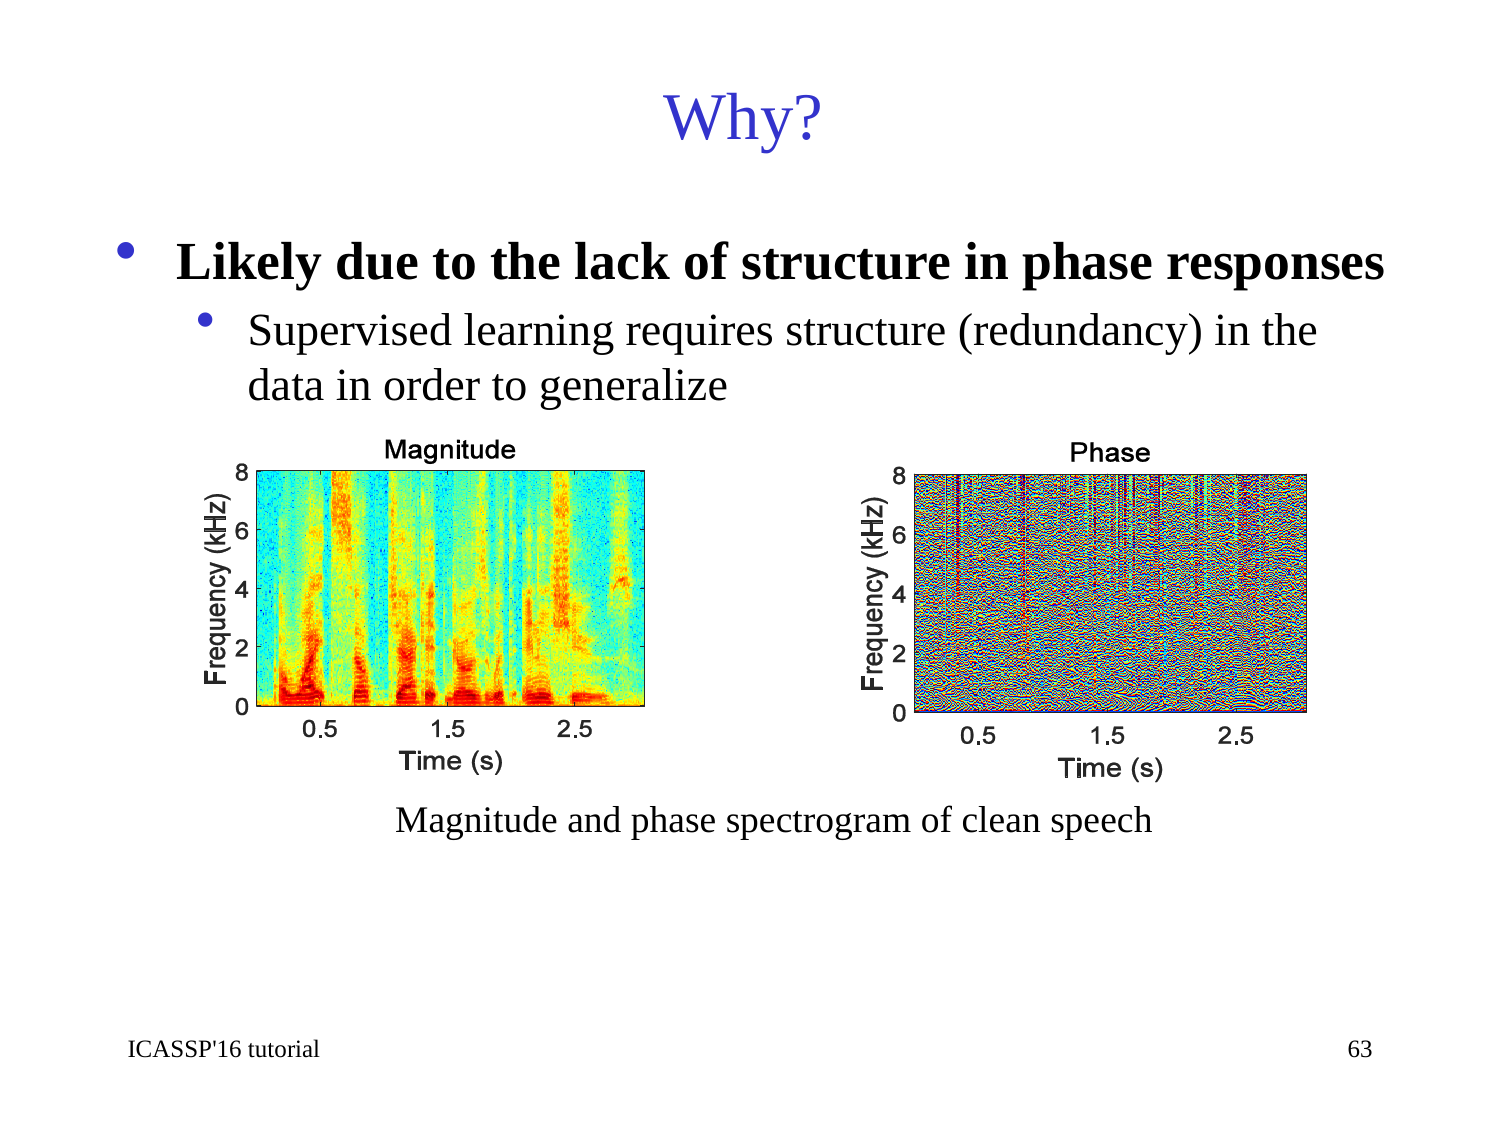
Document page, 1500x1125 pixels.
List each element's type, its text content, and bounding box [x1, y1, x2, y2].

picture [191, 431, 692, 776]
slide_number 63 [1074, 1024, 1388, 1101]
text_box Magnitude and phase spectrogram of clean speech [380, 796, 1169, 848]
title Why? [87, 62, 1400, 163]
slide_number ICASSP'16 tutorial [112, 1024, 426, 1101]
list Likely due to the lack of structure in phase responses Supervised learning requires structure (redundancy) in the data in order to generalize [100, 218, 1414, 433]
picture [848, 434, 1355, 784]
